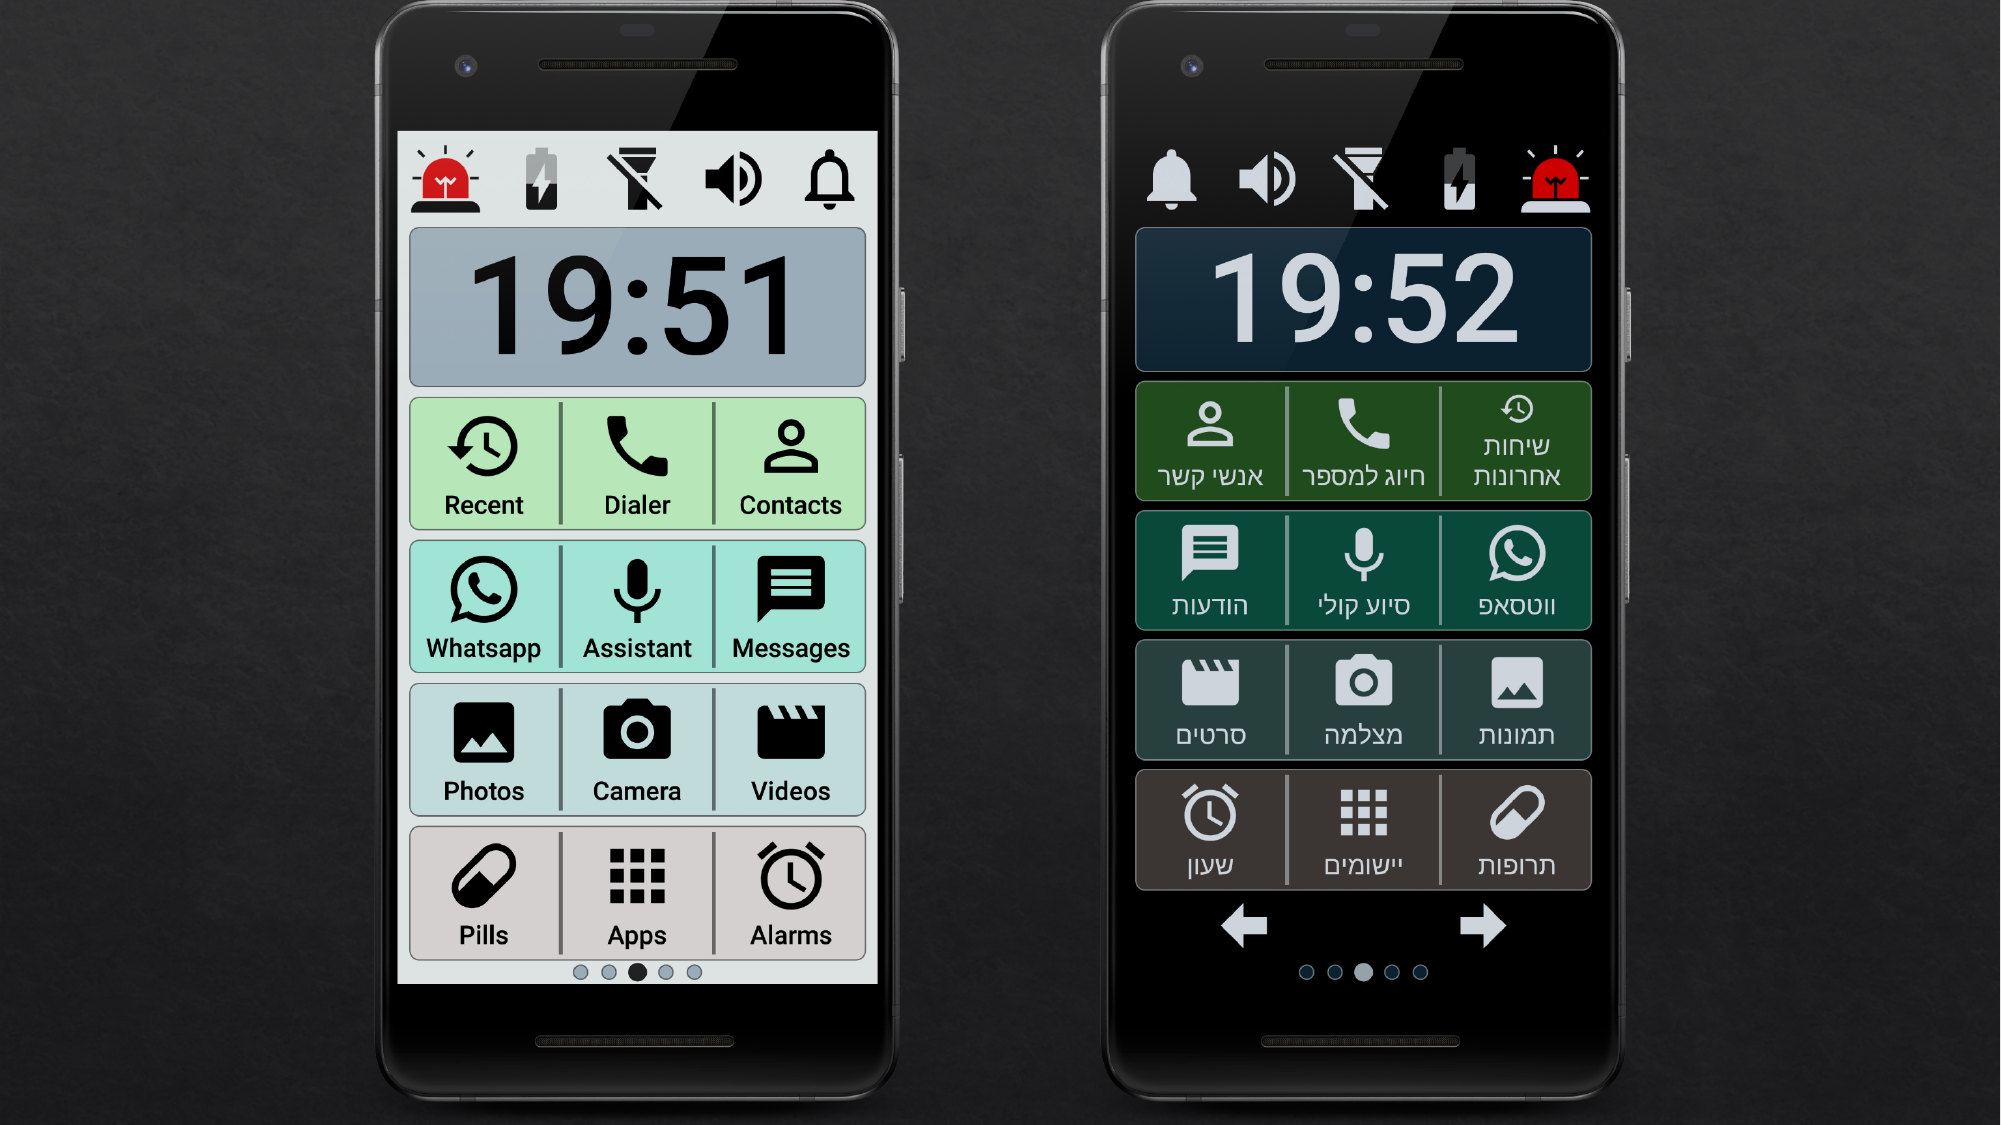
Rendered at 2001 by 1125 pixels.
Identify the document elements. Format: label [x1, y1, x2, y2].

picture [1061, 0, 1670, 1125]
picture [335, 0, 945, 1125]
